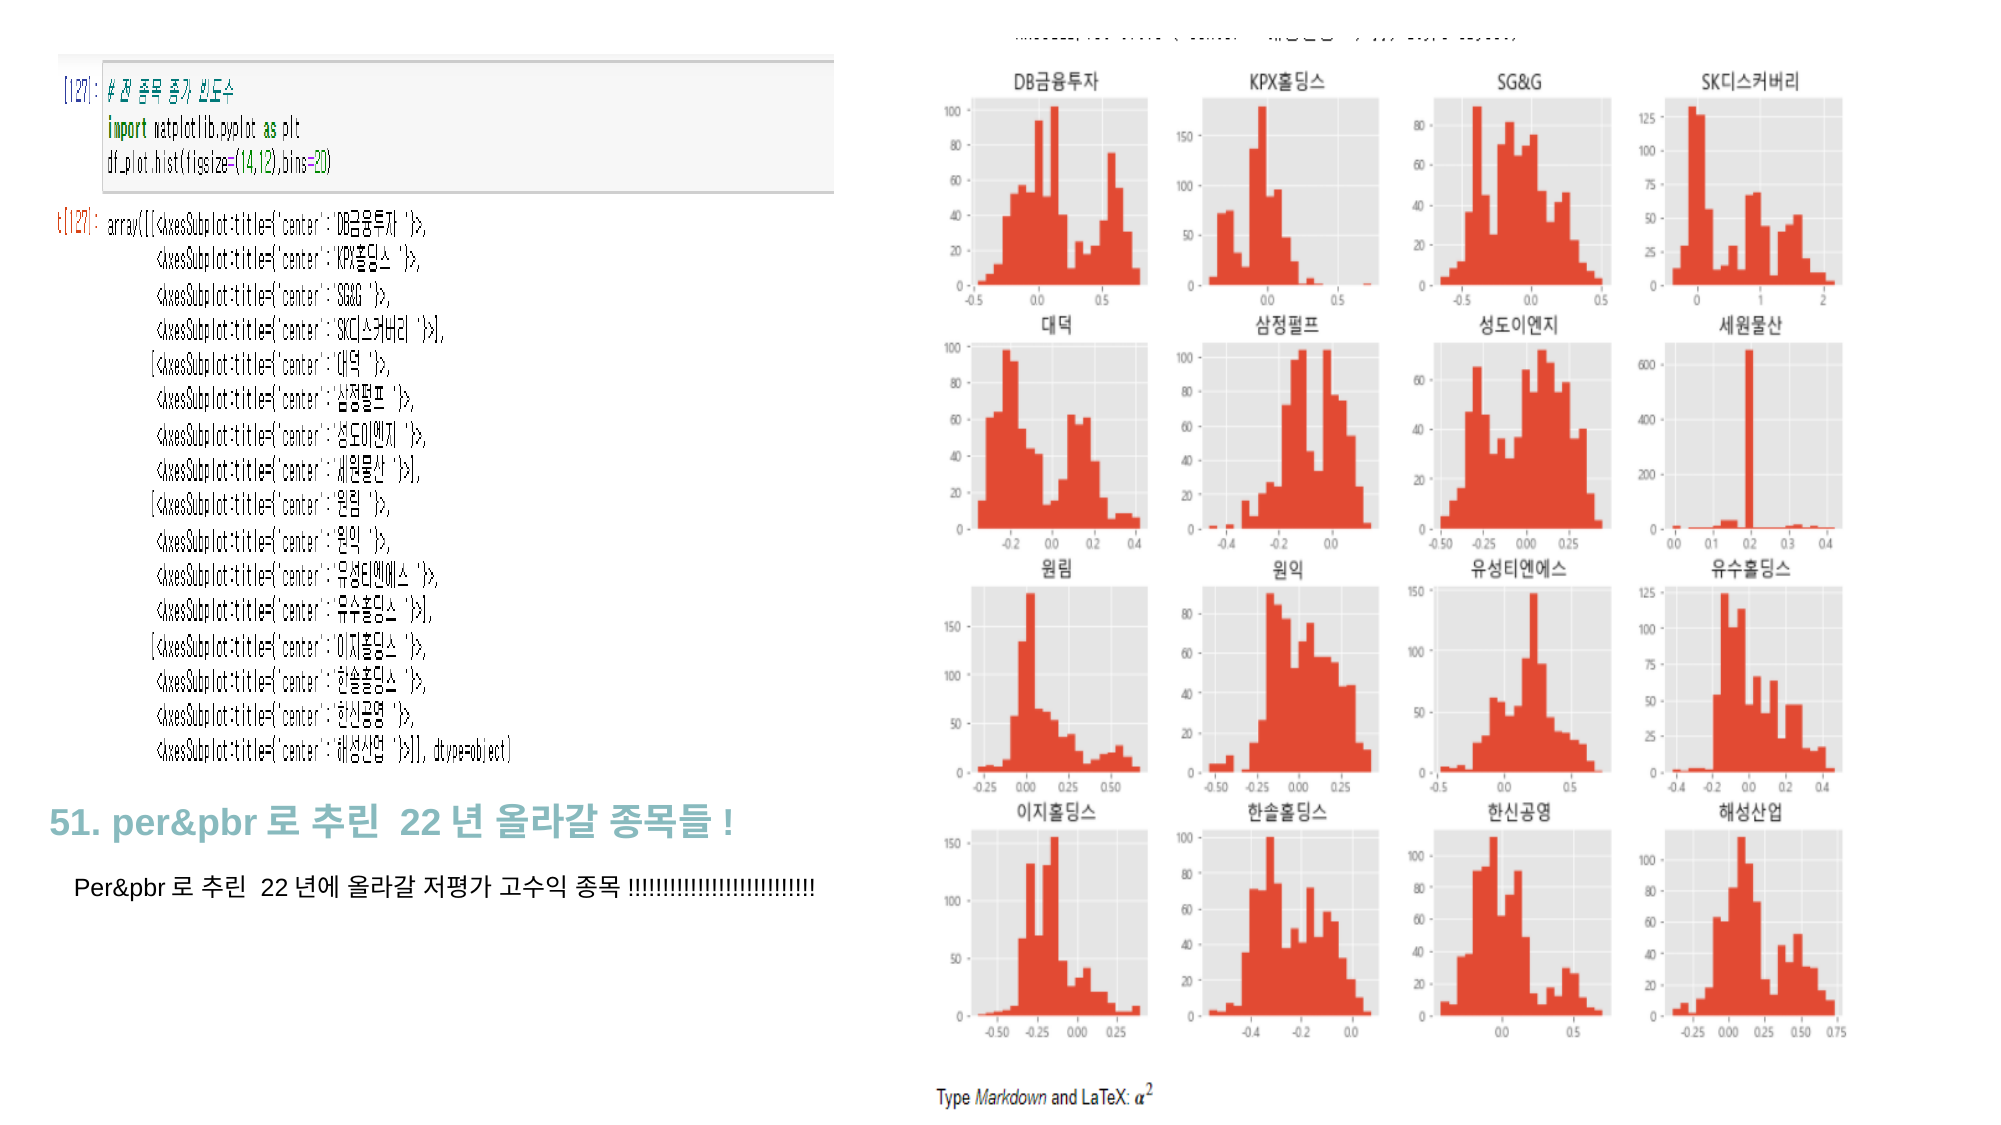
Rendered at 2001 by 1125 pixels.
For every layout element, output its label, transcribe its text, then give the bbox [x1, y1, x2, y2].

text_box 51. per&pbr로 추린 22년 올라갈 종목들! [34, 790, 834, 851]
picture [58, 38, 1974, 1125]
text_box Per&pbr로 추린 22년에 올라갈 저평가 고수익 종목!!!!!!!!!!!!!!!!!!!!!!!!!!! [58, 864, 834, 909]
